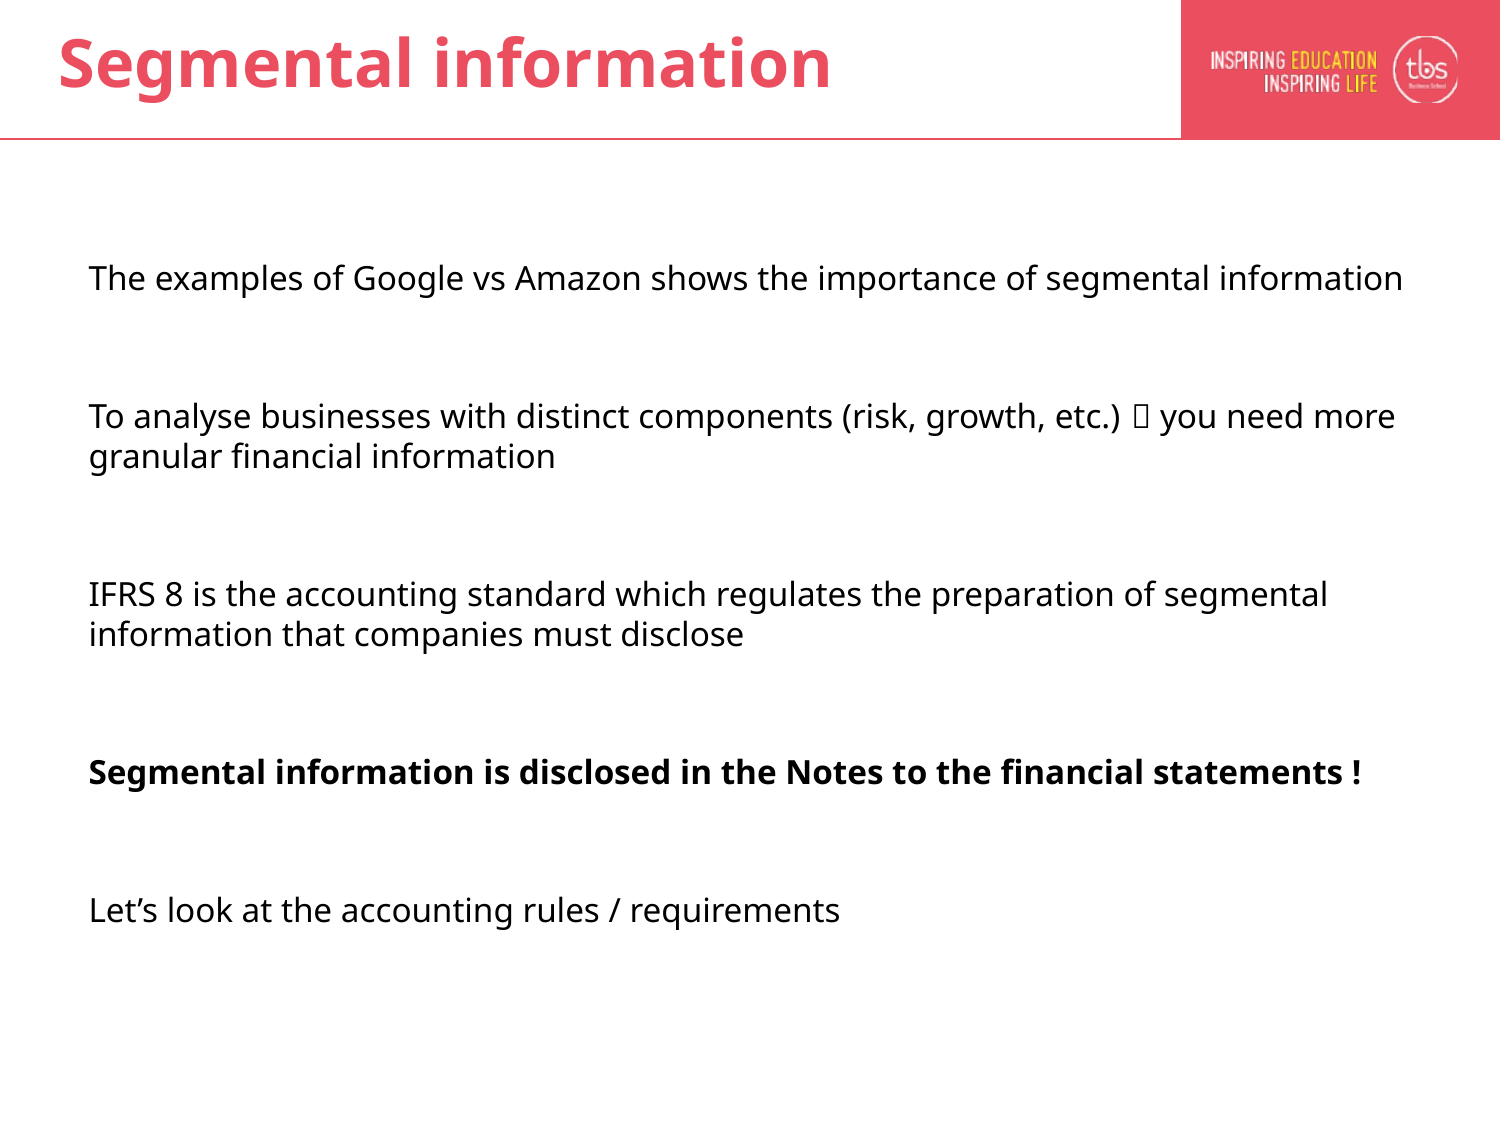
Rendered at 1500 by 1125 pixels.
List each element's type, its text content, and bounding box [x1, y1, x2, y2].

list The examples of Google vs Amazon shows the importance of segmental information To analyse businesses with distinct components (risk, growth, etc.)  you need more granular financial information IFRS 8 is the accounting standard which regulates the preparation of segmental information that companies must disclose Segmental information is disclosed in the Notes to the financial statements ! Let’s look at the accounting rules / requirements [0, 249, 1500, 1031]
title Segmental information [0, 25, 1151, 114]
